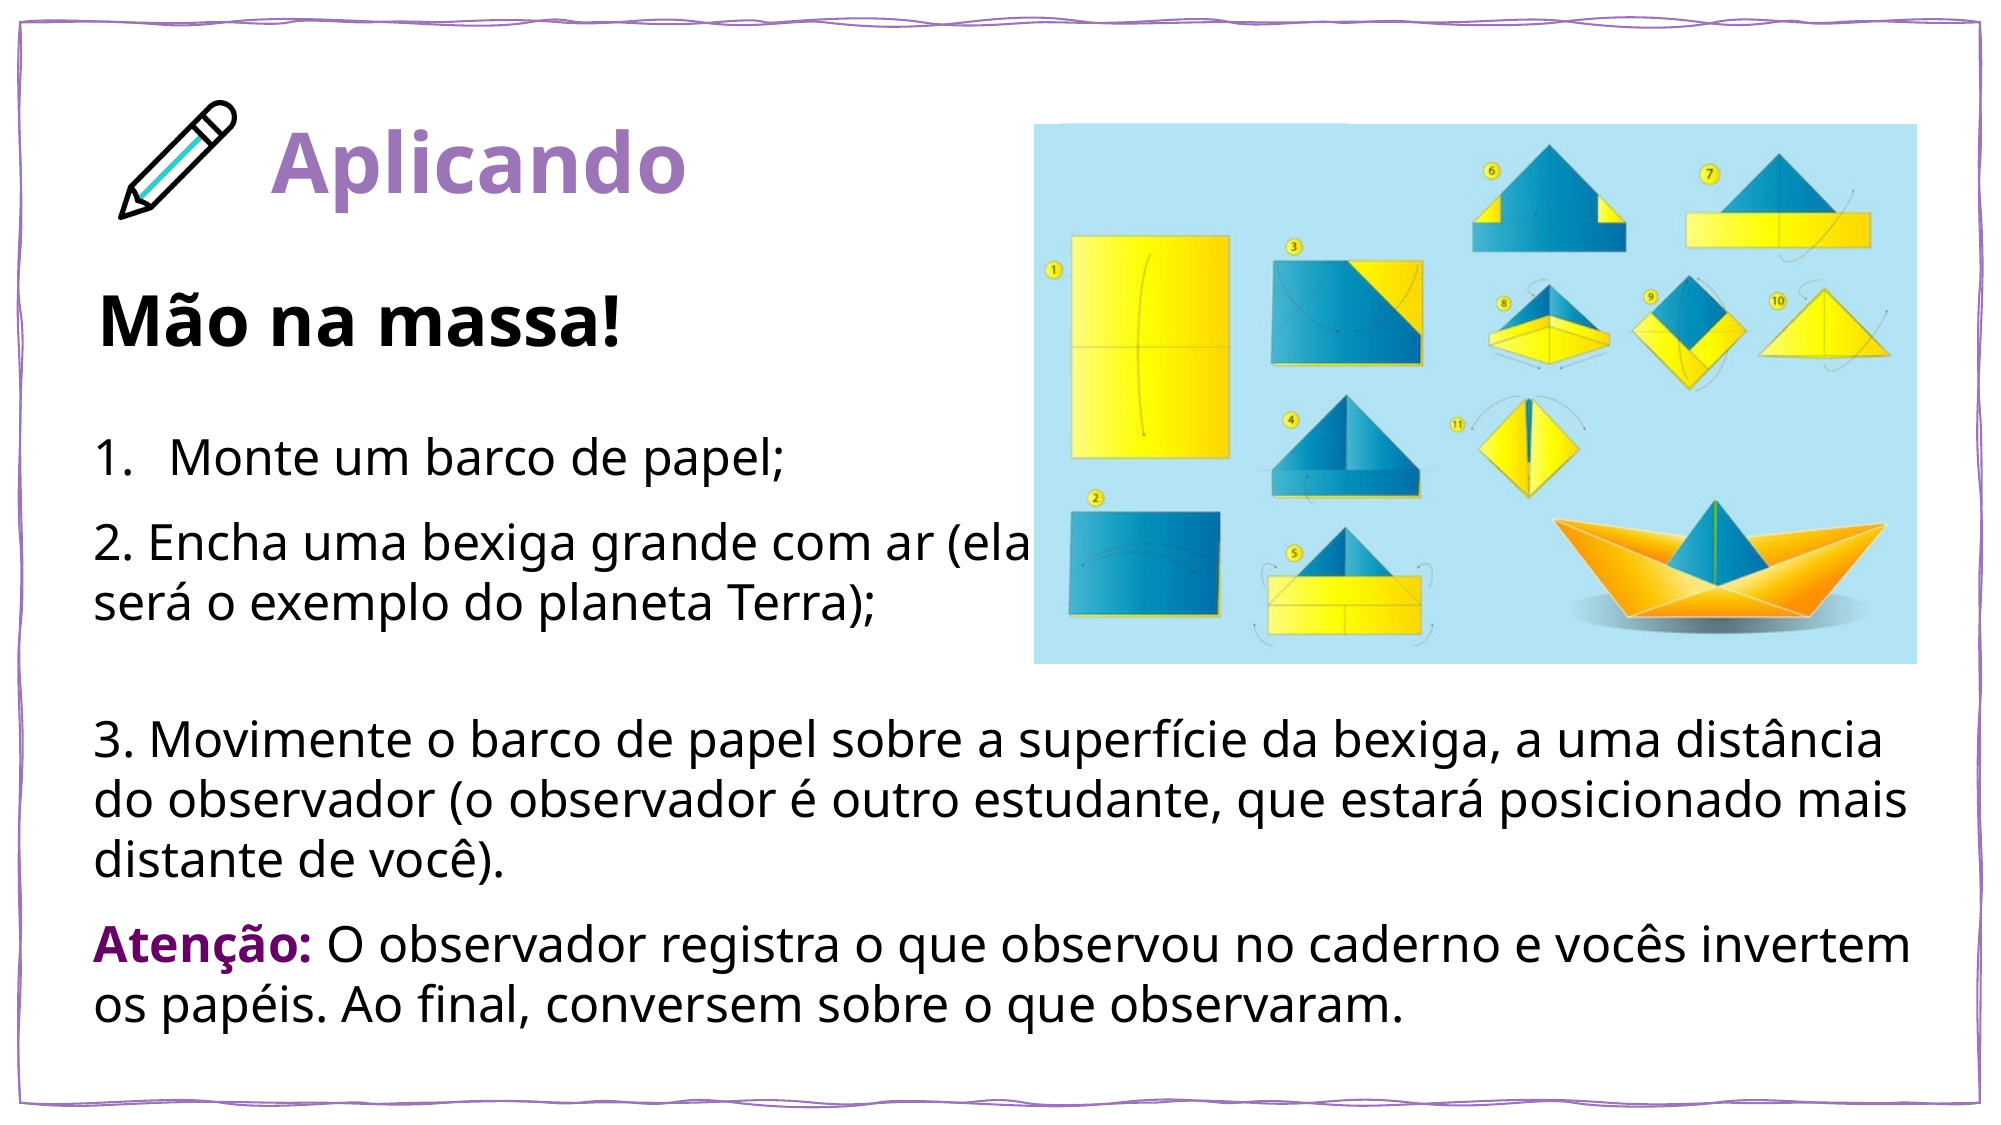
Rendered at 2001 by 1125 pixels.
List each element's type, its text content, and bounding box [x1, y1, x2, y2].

text_box Mão na massa! [77, 255, 959, 381]
text_box 3. Movimente o barco de papel sobre a superfície da bexiga, a uma distância do observador (o observador é outro estudante, que estará posicionado mais distante de você). Atenção: O observador registra o que observou no caderno e vocês invertem os papéis. Ao final, conversem sobre o que observaram. [73, 687, 1957, 1053]
picture [118, 100, 237, 220]
text_box Monte um barco de papel; 2. Encha uma bexiga grande com ar (ela será o exemplo do planeta Terra); [78, 418, 1029, 639]
picture [1034, 123, 1917, 664]
